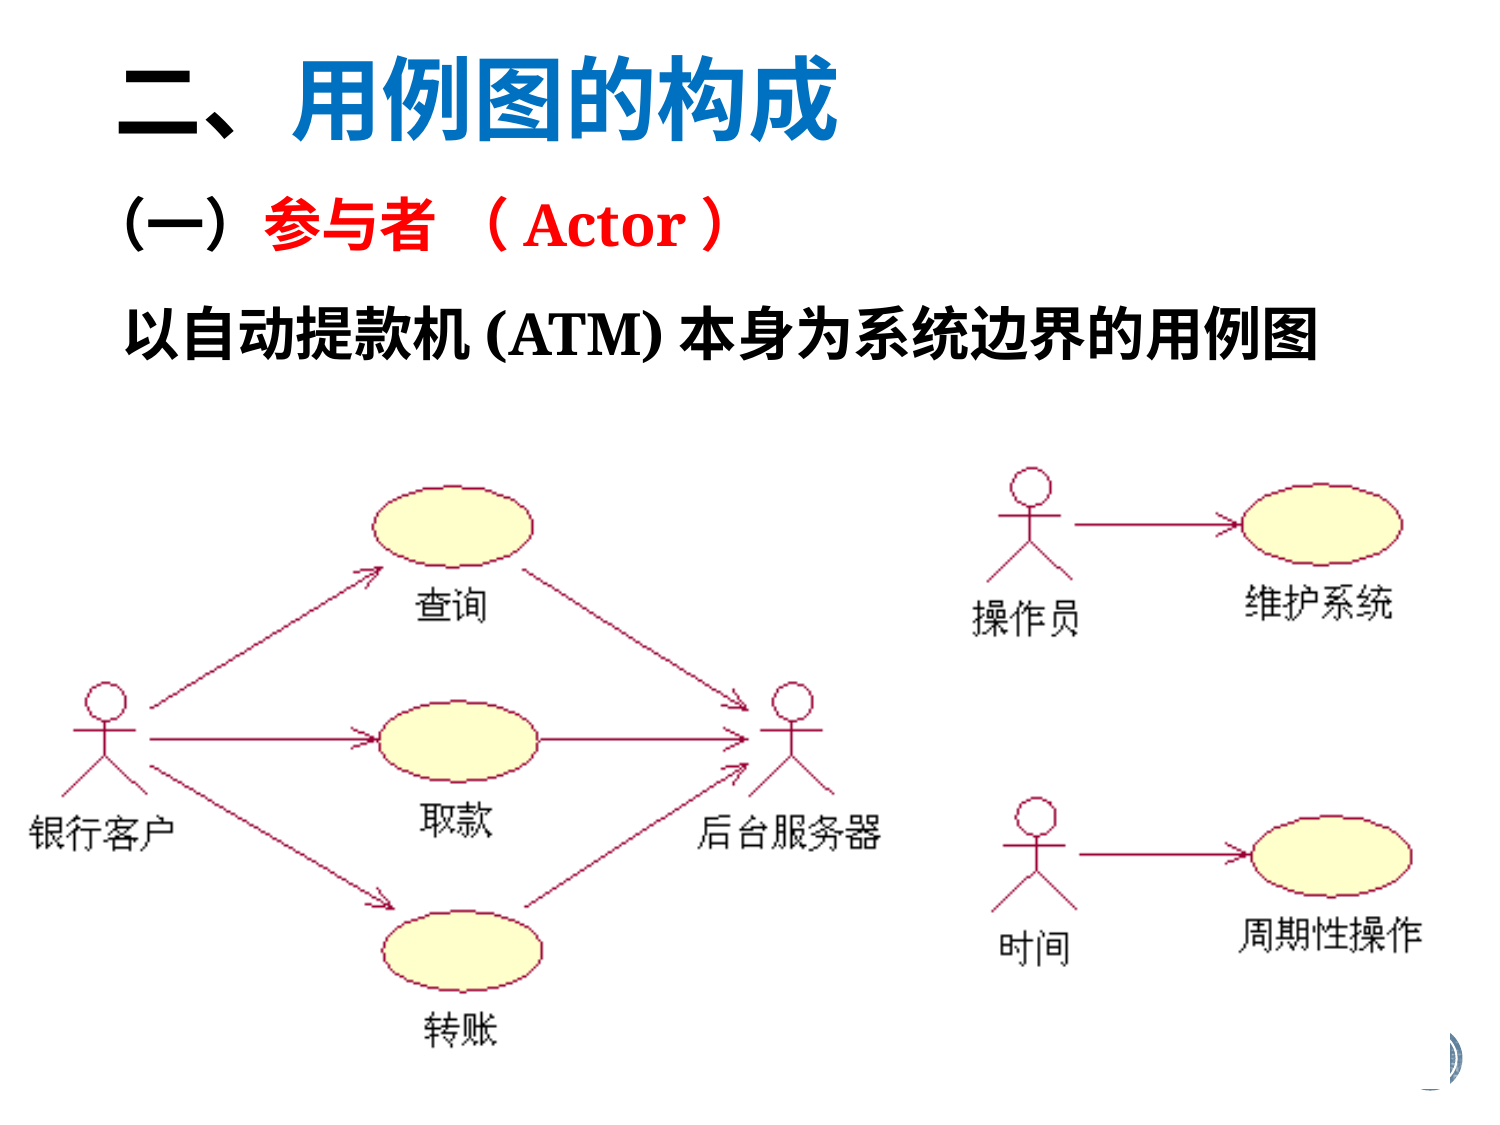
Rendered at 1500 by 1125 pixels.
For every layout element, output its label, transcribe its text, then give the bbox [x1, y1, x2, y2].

text_box 二、用例图的构成 [99, 45, 1375, 163]
picture [0, 419, 1449, 1088]
text_box （一）参与者 （Actor） [73, 169, 1311, 286]
title 以自动提款机(ATM)本身为系统边界的用例图 [106, 230, 1344, 418]
